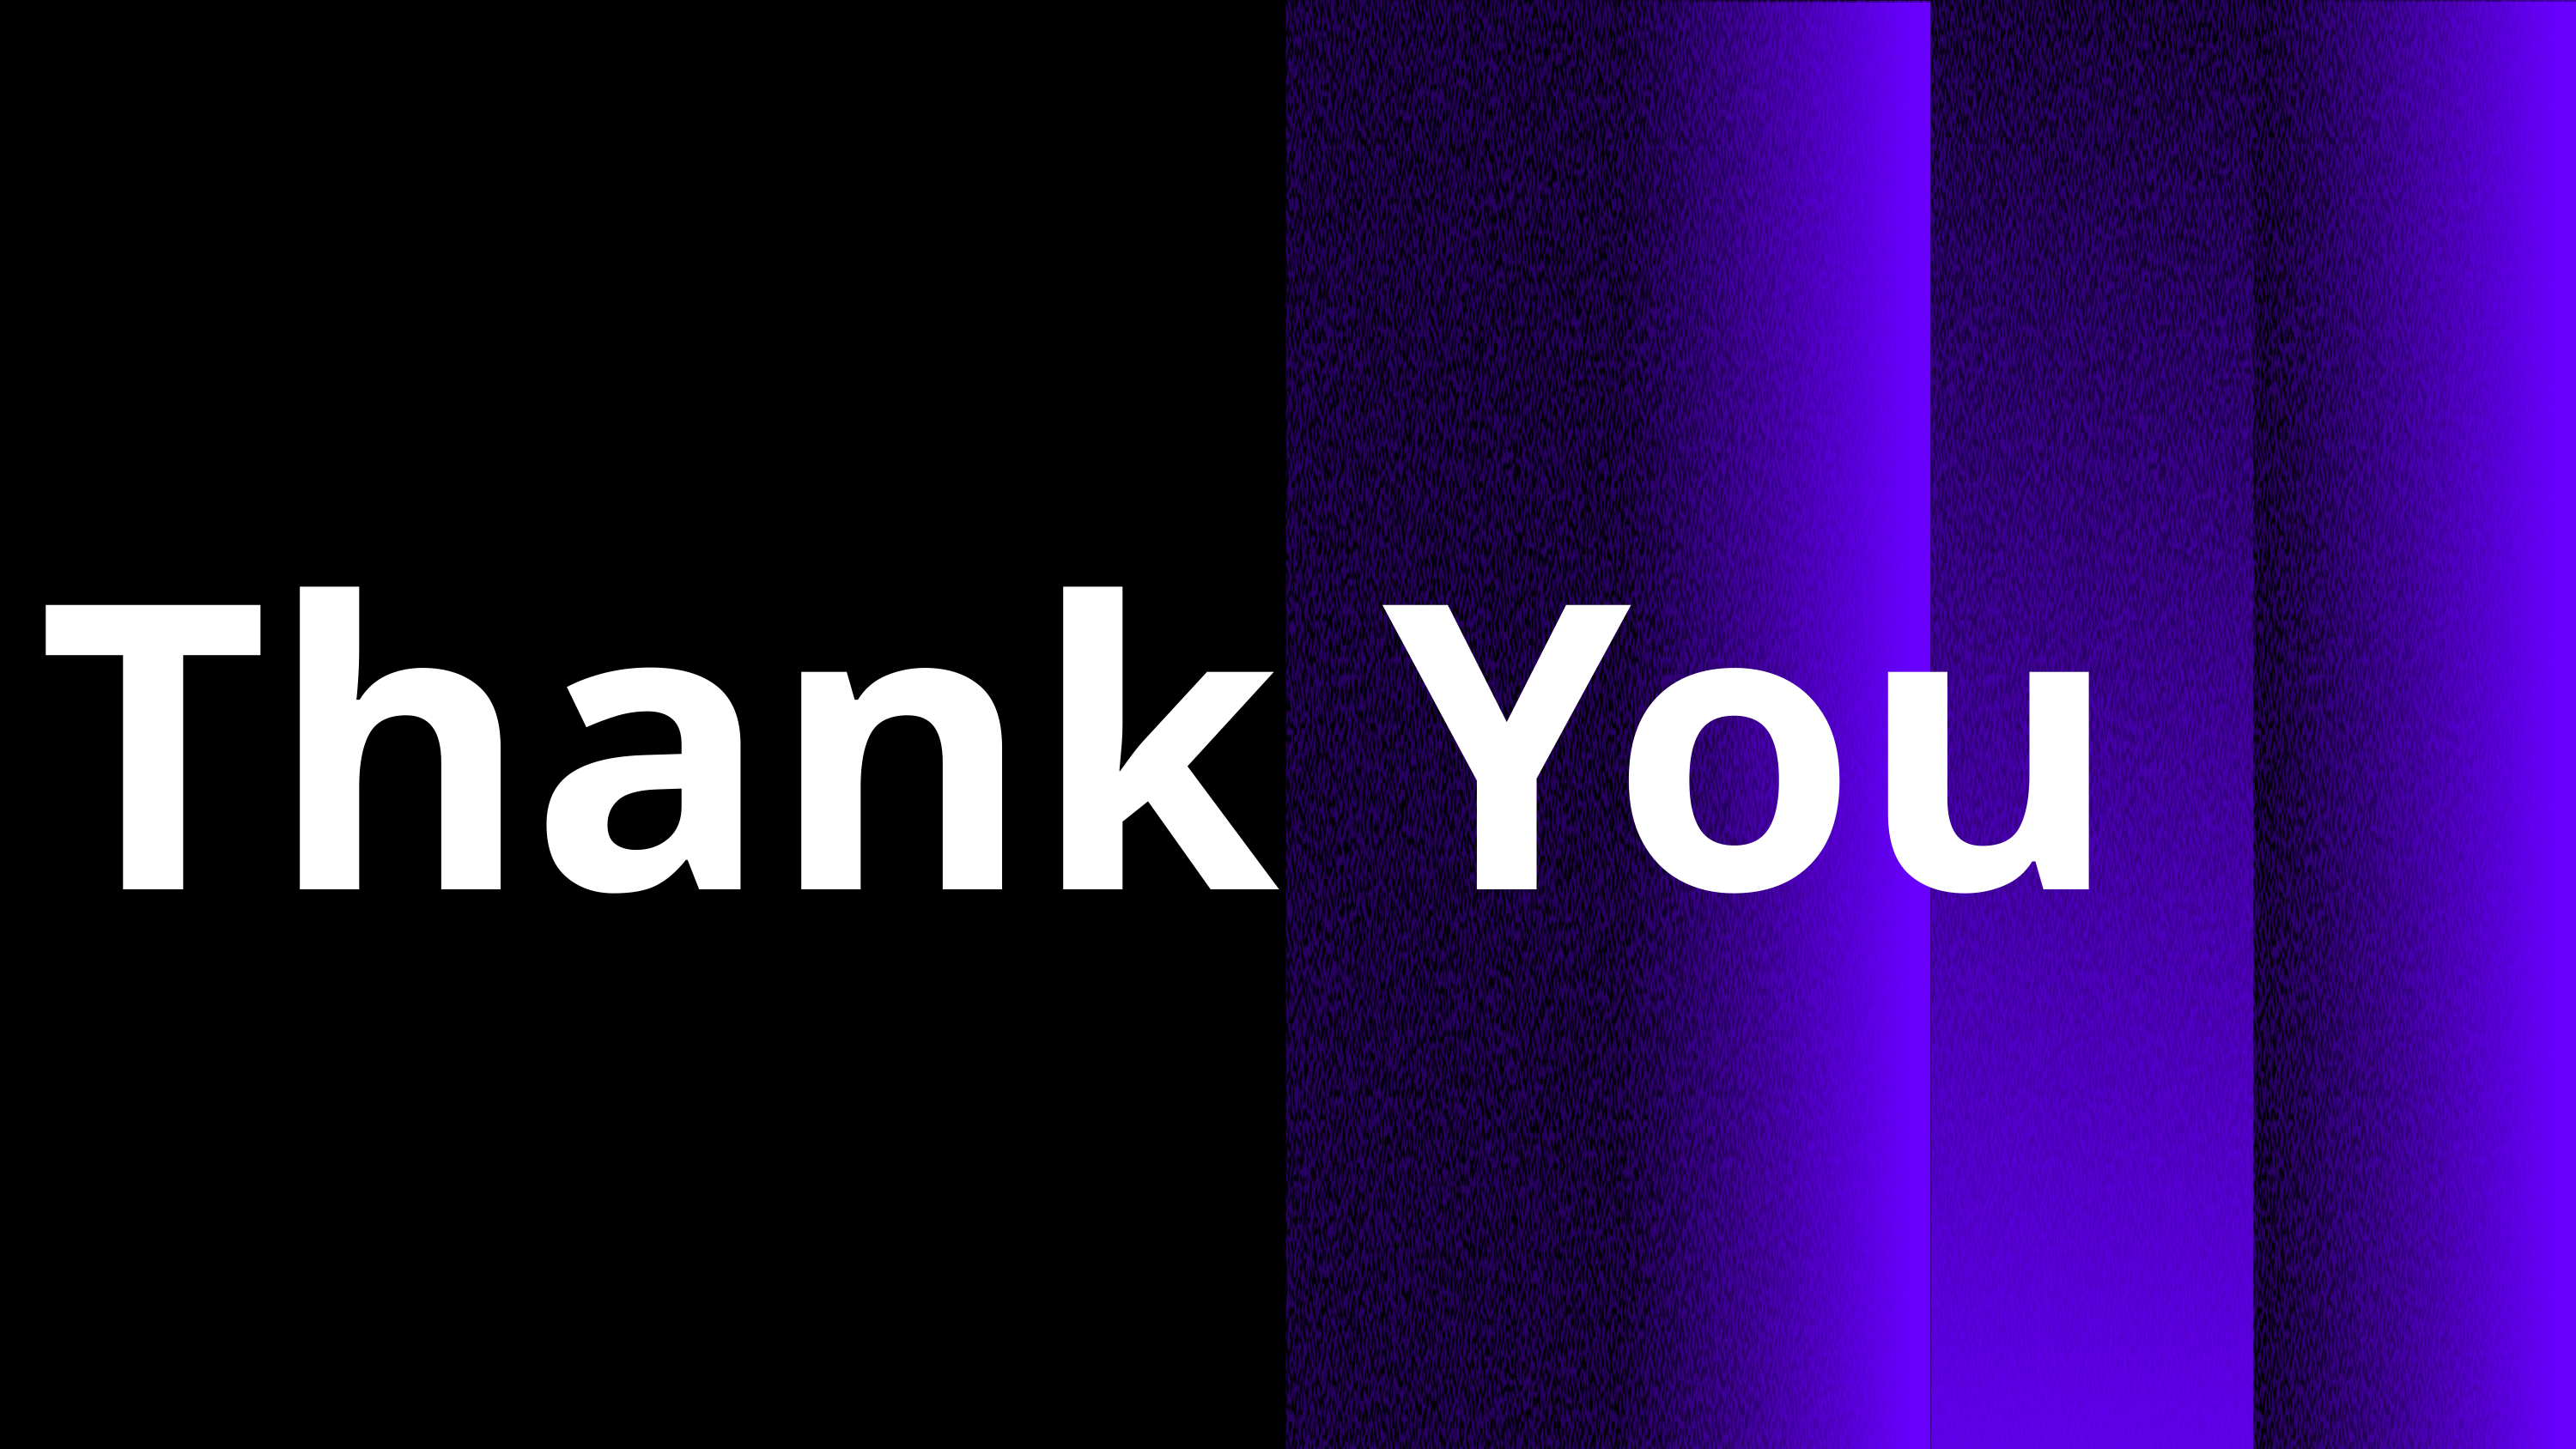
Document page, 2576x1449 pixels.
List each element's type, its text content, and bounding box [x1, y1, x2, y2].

text_box [1285, 0, 1931, 411]
text_box [1931, 0, 2576, 1449]
text_box Thank You [38, 411, 2401, 969]
text_box [1285, 969, 1931, 1449]
